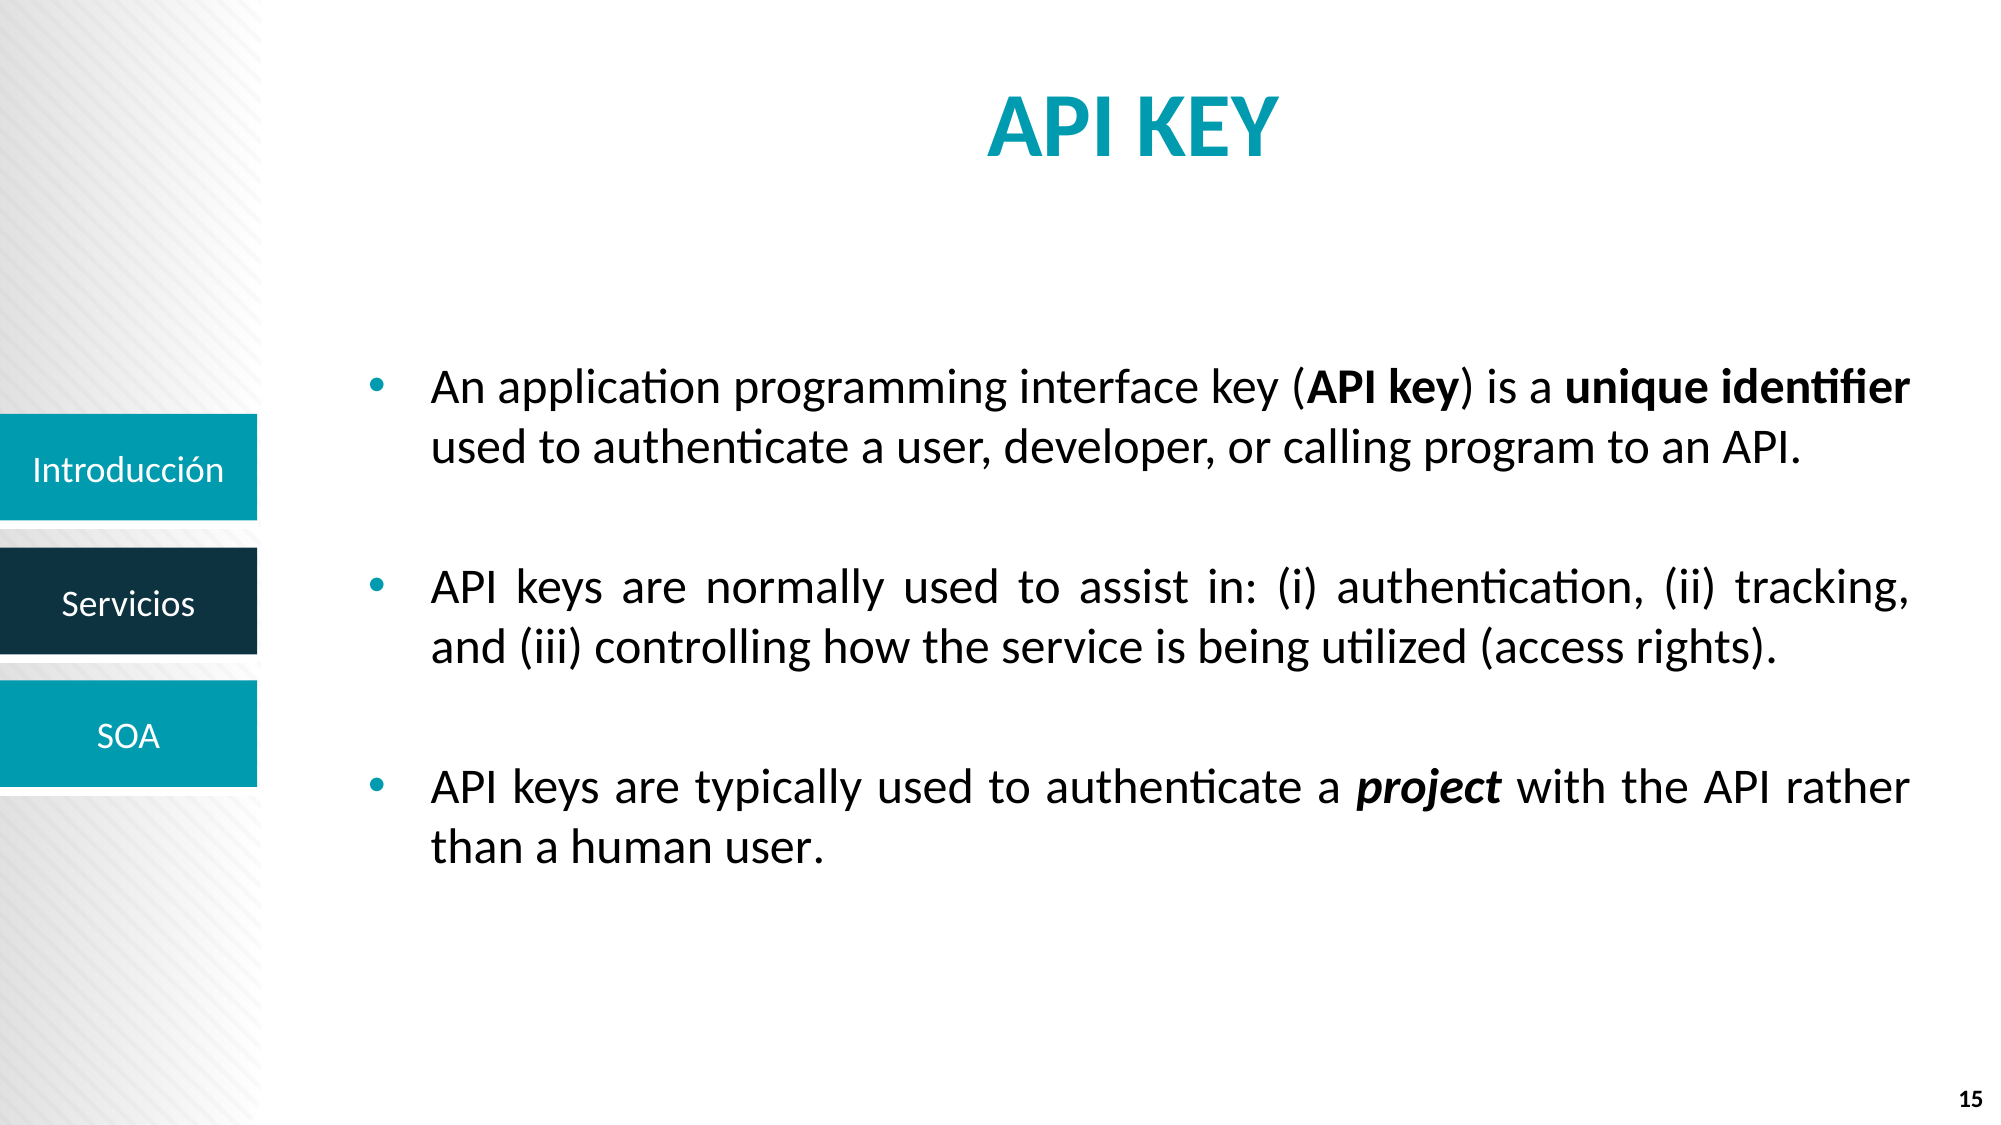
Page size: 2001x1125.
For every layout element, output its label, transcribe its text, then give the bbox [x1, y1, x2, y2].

slide_number 15 [1921, 1072, 2000, 1124]
list An application programming interface key (API key) is a unique identifier used to authenticate a user, developer, or calling program to an API. API keys are normally used to assist in: (i) authentication, (ii) tracking, and (iii) controlling how the service is being utilized (access rights). API keys are typically used to authenticate a project with the API rather than a human user. [340, 231, 1927, 997]
title API KEY [340, 36, 1927, 204]
